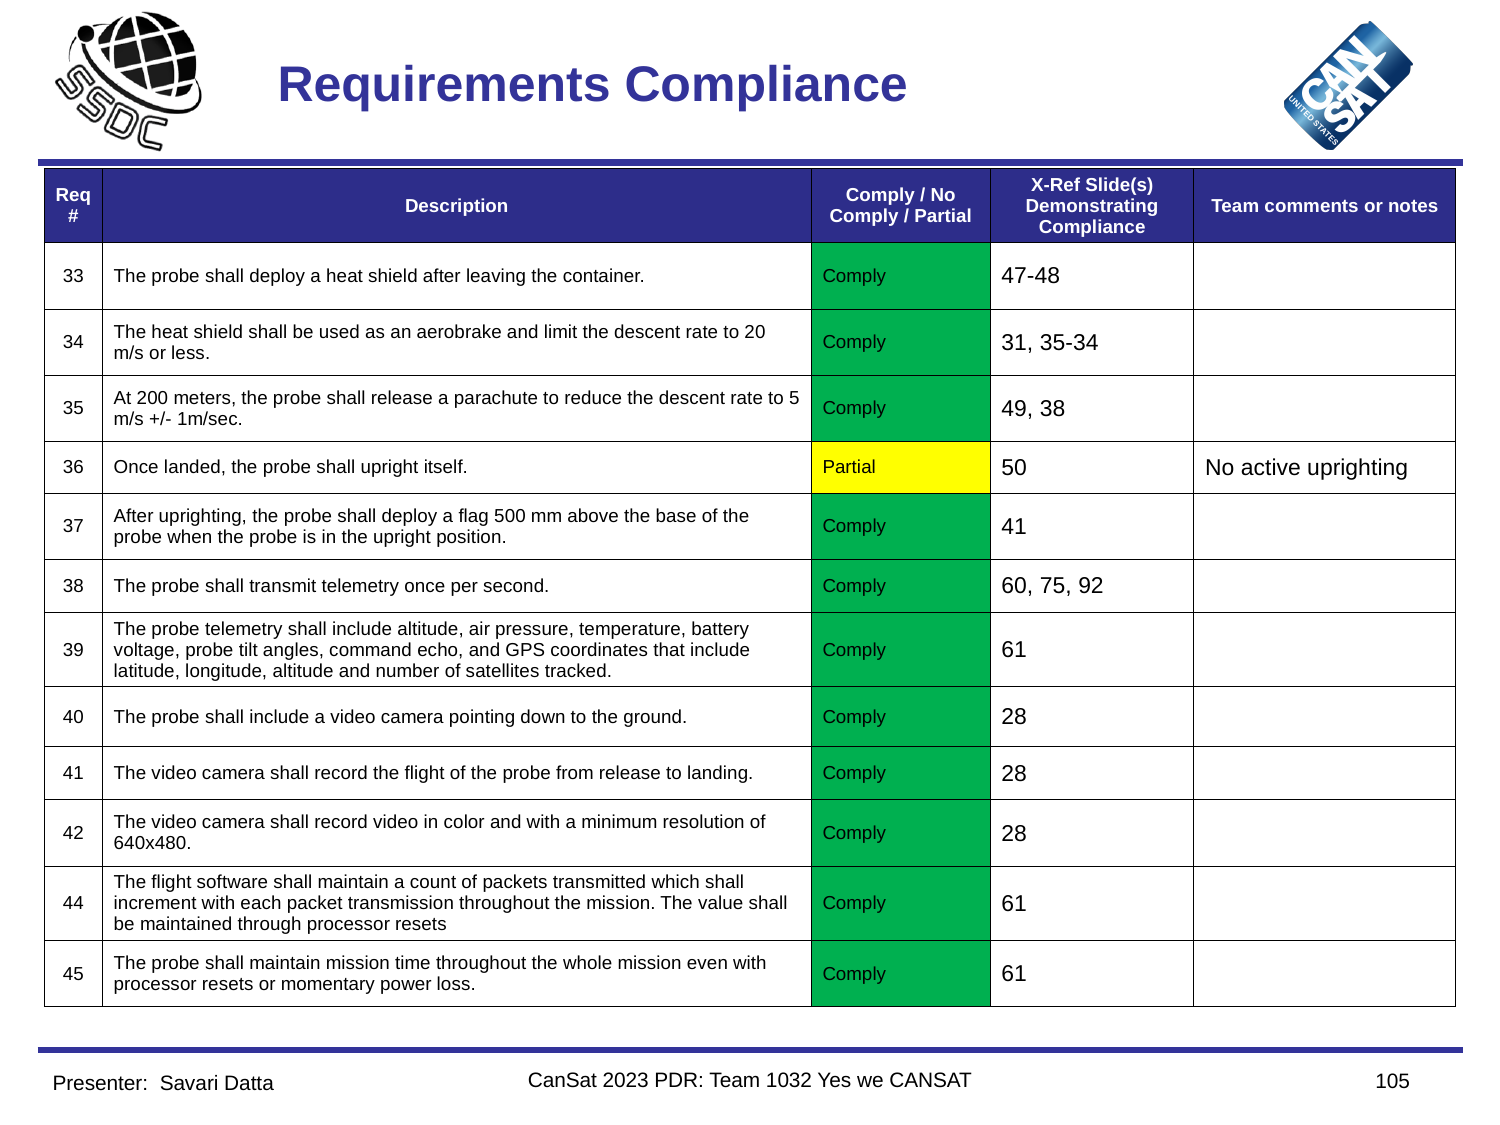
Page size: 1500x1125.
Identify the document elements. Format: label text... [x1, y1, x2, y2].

table_cell 36 [45, 442, 102, 493]
table_cell Comply [812, 560, 990, 612]
table_cell The flight software shall maintain a count of packets transmitted which shall increment with each packet transmission throughout the mission. The value shall be maintained through processor resets [103, 867, 811, 940]
picture [1284, 21, 1413, 150]
table_cell The probe telemetry shall include altitude, air pressure, temperature, battery voltage, probe tilt angles, command echo, and GPS coordinates that include latitude, longitude, altitude and number of satellites tracked. [103, 613, 811, 686]
table_cell 50 [991, 442, 1193, 493]
table_cell After uprighting, the probe shall deploy a flag 500 mm above the base of the probe when the probe is in the upright position. [103, 494, 811, 559]
table_cell 47-48 [991, 243, 1193, 309]
table_cell 39 [45, 613, 102, 686]
table_cell 28 [991, 747, 1193, 799]
table_cell 49, 38 [991, 376, 1193, 441]
table_cell Comply [812, 494, 990, 559]
table_header Team comments or notes [1194, 169, 1455, 242]
table_cell The probe shall transmit telemetry once per second. [103, 560, 811, 612]
table_cell [1194, 941, 1455, 1006]
table_cell 31, 35-34 [991, 310, 1193, 375]
table_cell Comply [812, 376, 990, 441]
table_header X-Ref Slide(s) Demonstrating Compliance [991, 169, 1193, 242]
table_cell [1194, 310, 1455, 375]
table_cell 38 [45, 560, 102, 612]
table_cell [1194, 494, 1455, 559]
table_cell Comply [812, 687, 990, 746]
table_cell [1194, 800, 1455, 866]
table_cell [1194, 243, 1455, 309]
table_cell [1194, 867, 1455, 940]
text_box CanSat 2023 PDR: Team 1032 Yes we CANSAT [374, 1059, 1125, 1100]
table_cell Comply [812, 800, 990, 866]
table_cell [1194, 687, 1455, 746]
table_cell 35 [45, 376, 102, 441]
table_cell 61 [991, 613, 1193, 686]
table_cell 34 [45, 310, 102, 375]
table_cell Once landed, the probe shall upright itself. [103, 442, 811, 493]
table_cell 28 [991, 800, 1193, 866]
table_header Req # [45, 169, 102, 242]
table_cell The probe shall deploy a heat shield after leaving the container. [103, 243, 811, 309]
picture [10, 8, 263, 154]
table_cell [1194, 560, 1455, 612]
table_cell No active uprighting [1194, 442, 1455, 493]
table_header Description​ [103, 169, 811, 242]
text_box Presenter: Savari Datta [37, 1062, 413, 1103]
table_cell 42 [45, 800, 102, 866]
table_cell The video camera shall record video in color and with a minimum resolution of 640x480. [103, 800, 811, 866]
table_cell Partial [812, 442, 990, 493]
table_cell Comply [812, 941, 990, 1006]
table_cell 44 [45, 867, 102, 940]
table_cell The heat shield shall be used as an aerobrake and limit the descent rate to 20 m/s or less. [103, 310, 811, 375]
slide_number 105 [1312, 1059, 1425, 1100]
table_cell 41 [991, 494, 1193, 559]
table_cell Comply [812, 747, 990, 799]
table_cell 41 [45, 747, 102, 799]
table_cell 40 [45, 687, 102, 746]
table_cell [1194, 747, 1455, 799]
table_cell The probe shall include a video camera pointing down to the ground. [103, 687, 811, 746]
table_cell 61 [991, 941, 1193, 1006]
table_cell 33 [45, 243, 102, 309]
table_cell [1194, 376, 1455, 441]
table_cell [1194, 613, 1455, 686]
table_cell Comply [812, 867, 990, 940]
table_cell 37 [45, 494, 102, 559]
title Requirements Compliance [265, 12, 1238, 150]
table_cell The video camera shall record the flight of the probe from release to landing. [103, 747, 811, 799]
table_cell 45 [45, 941, 102, 1006]
table_cell At 200 meters, the probe shall release a parachute to reduce the descent rate to 5 m/s +/- 1m/sec. [103, 376, 811, 441]
table_cell Comply [812, 613, 990, 686]
table_cell 60, 75, 92 [991, 560, 1193, 612]
table_cell 61 [991, 867, 1193, 940]
table_cell Comply [812, 310, 990, 375]
table_cell Comply [812, 243, 990, 309]
table_cell The probe shall maintain mission time throughout the whole mission even with processor resets or momentary power loss. [103, 941, 811, 1006]
table_cell 28 [991, 687, 1193, 746]
table_header Comply / No Comply / Partial [812, 169, 990, 242]
